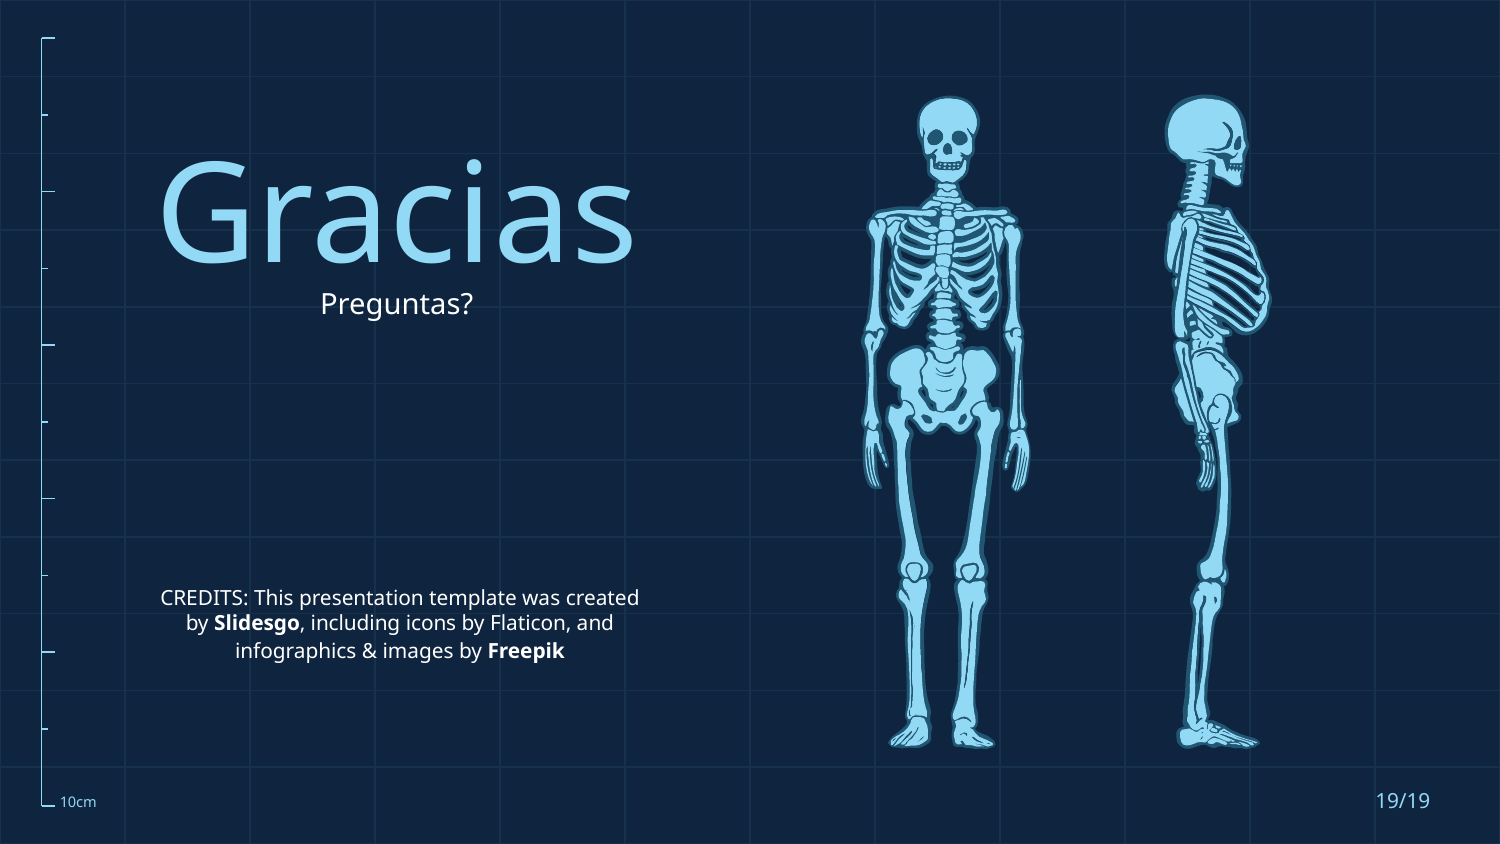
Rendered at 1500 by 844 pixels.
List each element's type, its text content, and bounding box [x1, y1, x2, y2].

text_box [1163, 93, 1273, 750]
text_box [859, 93, 1032, 750]
title Gracias [121, 122, 672, 270]
slide_number ‹#›/19 [1348, 778, 1458, 820]
subtitle Preguntas? [113, 270, 680, 470]
